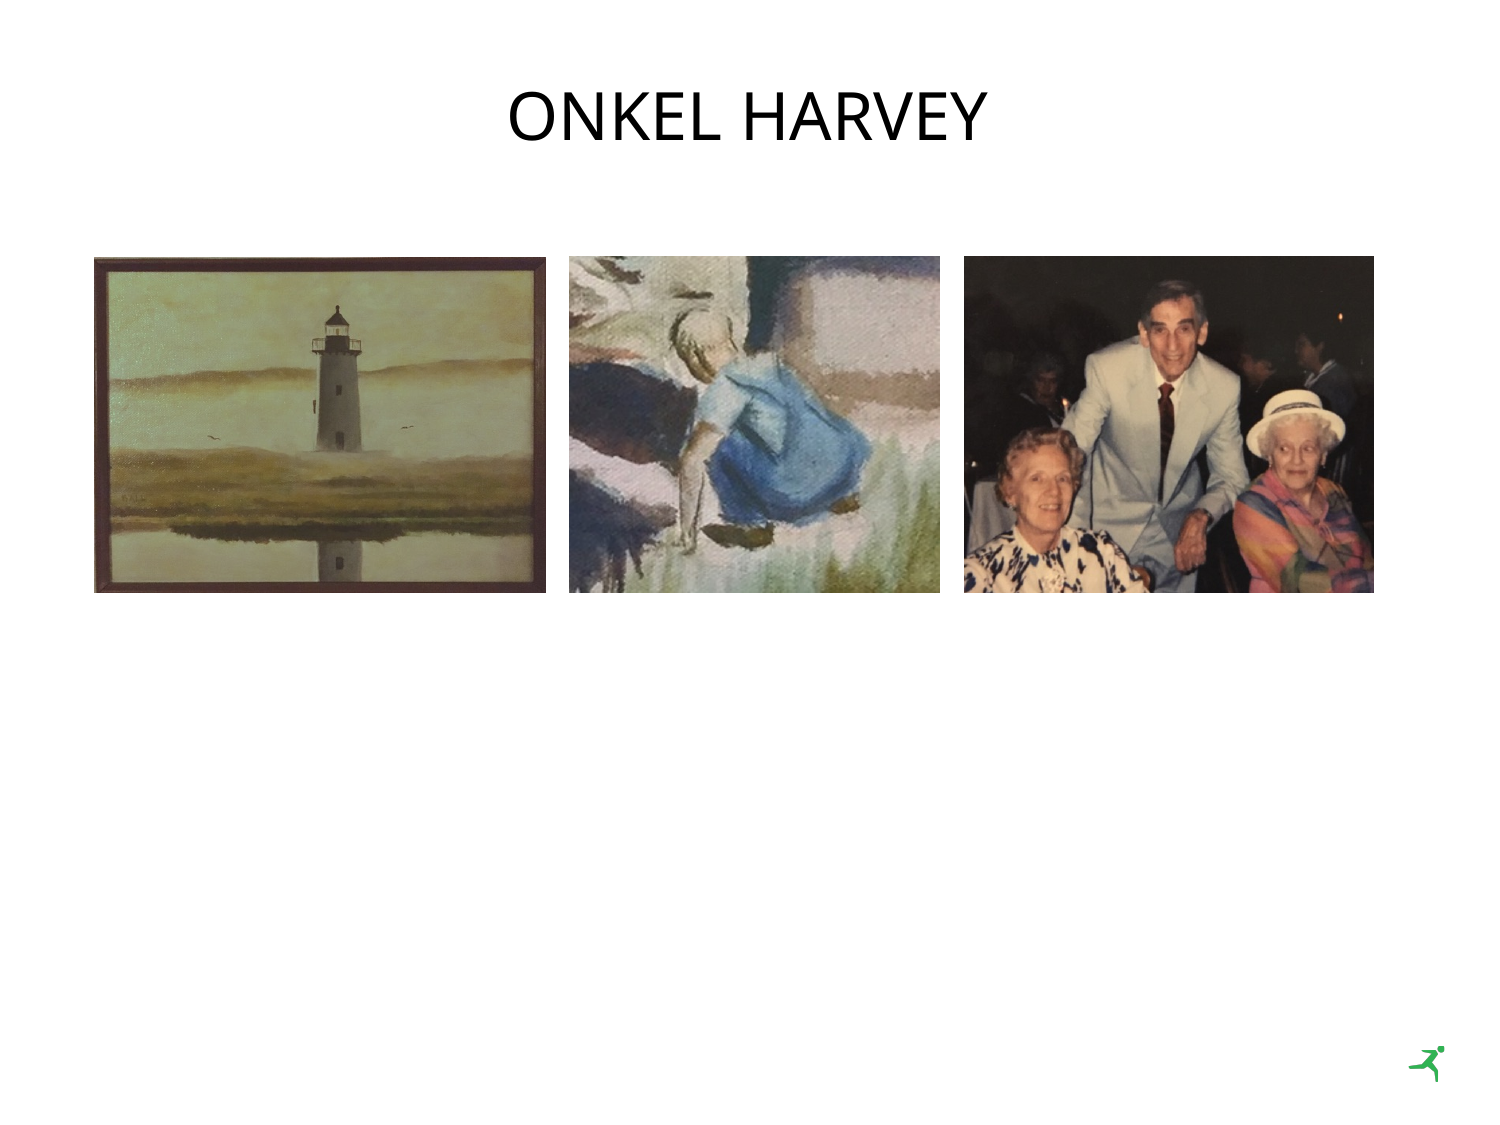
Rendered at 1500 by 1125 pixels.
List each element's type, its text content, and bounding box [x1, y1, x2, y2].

picture [93, 257, 546, 594]
picture [569, 256, 941, 594]
picture [963, 256, 1375, 594]
title Onkel harvey [94, 89, 1402, 148]
